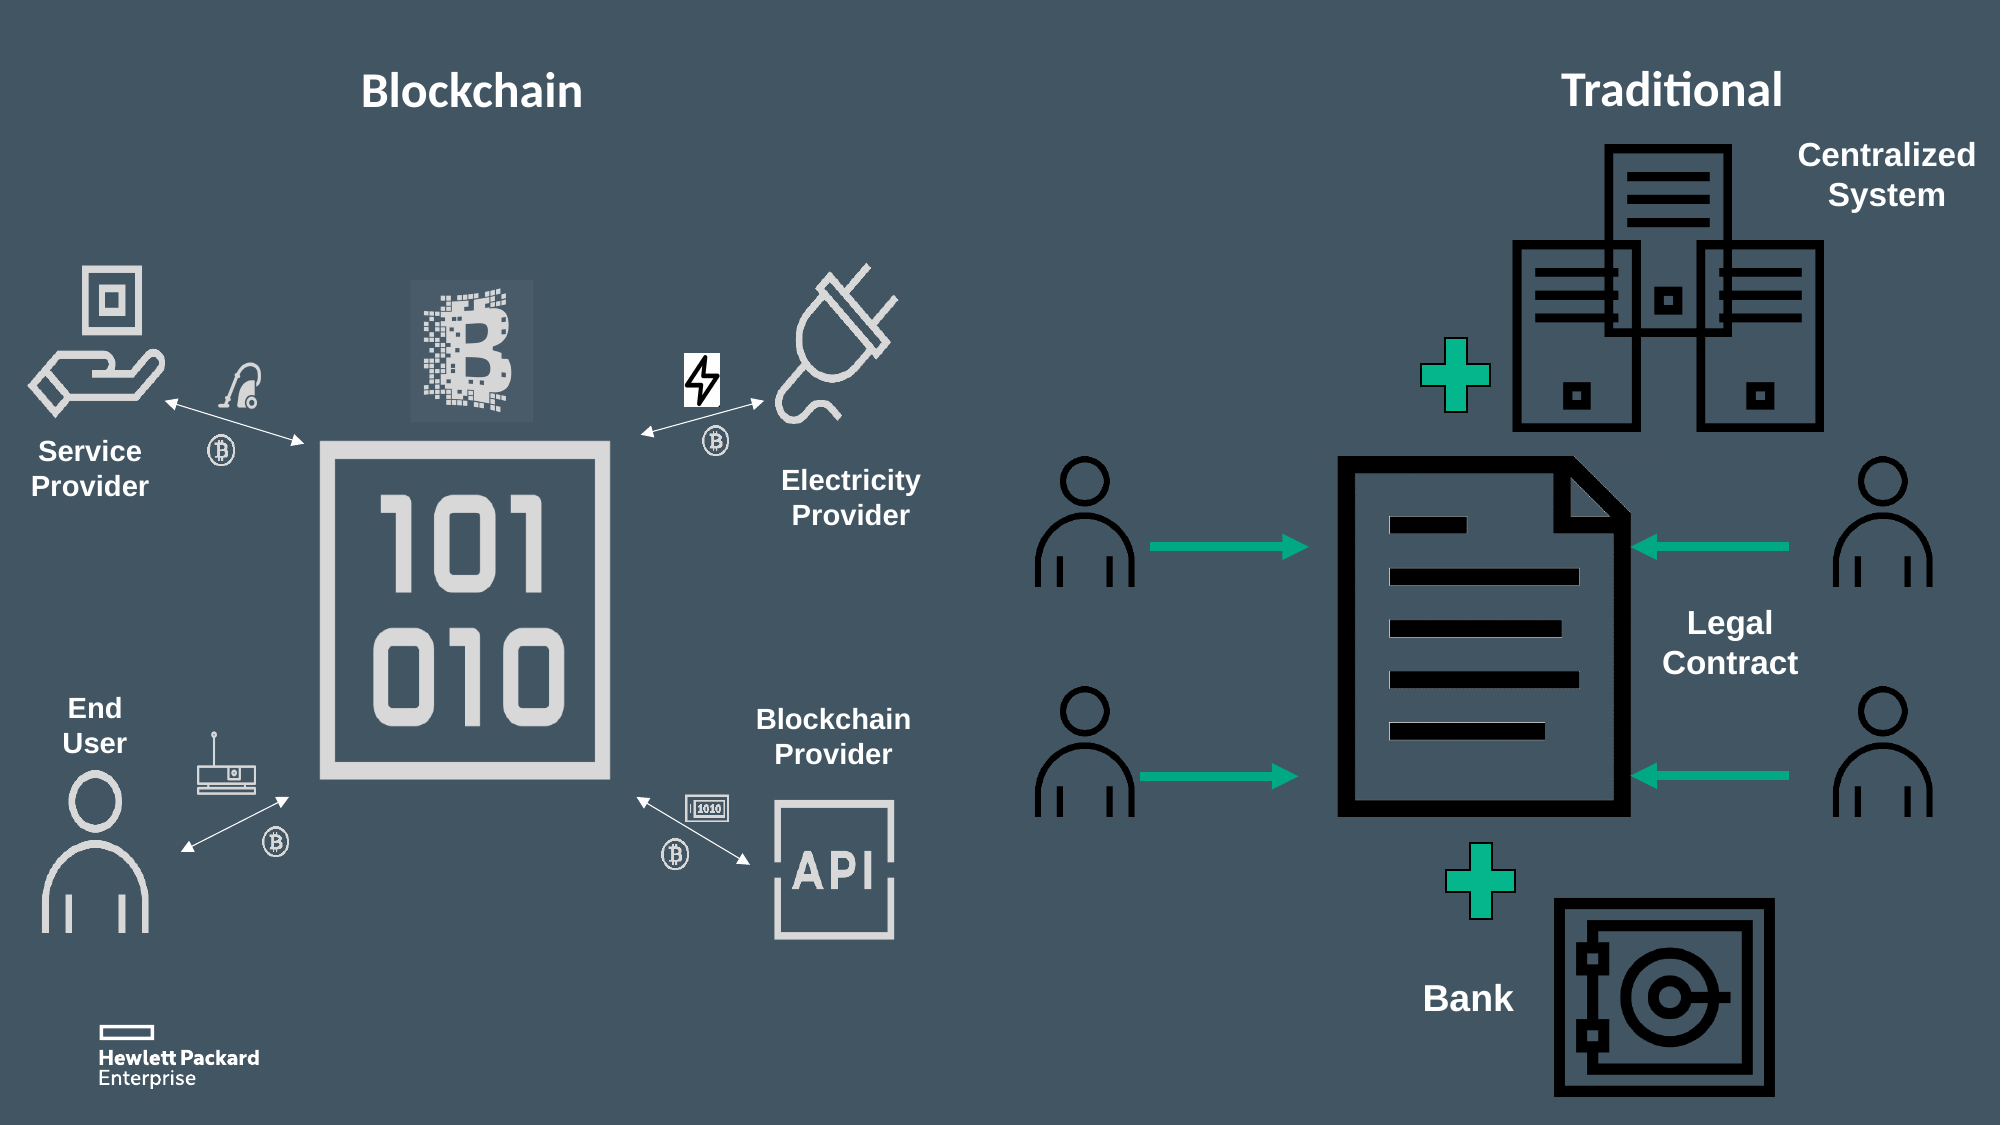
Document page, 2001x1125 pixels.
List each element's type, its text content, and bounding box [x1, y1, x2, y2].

picture [1303, 455, 1665, 817]
text_box Centralized System [1764, 125, 2000, 221]
picture [1480, 144, 1856, 432]
text_box [1445, 842, 1516, 920]
picture [1817, 456, 1948, 587]
picture [1019, 456, 1150, 587]
text_box Legal Contract [1665, 593, 1825, 689]
text_box [1420, 337, 1480, 413]
text_box Bank [1407, 966, 1548, 1027]
picture [1817, 686, 1948, 817]
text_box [0, 261, 939, 951]
text_box Traditional [1546, 49, 1799, 125]
text_box Blockchain [346, 49, 599, 125]
picture [1019, 686, 1150, 817]
picture [1548, 881, 1780, 1113]
